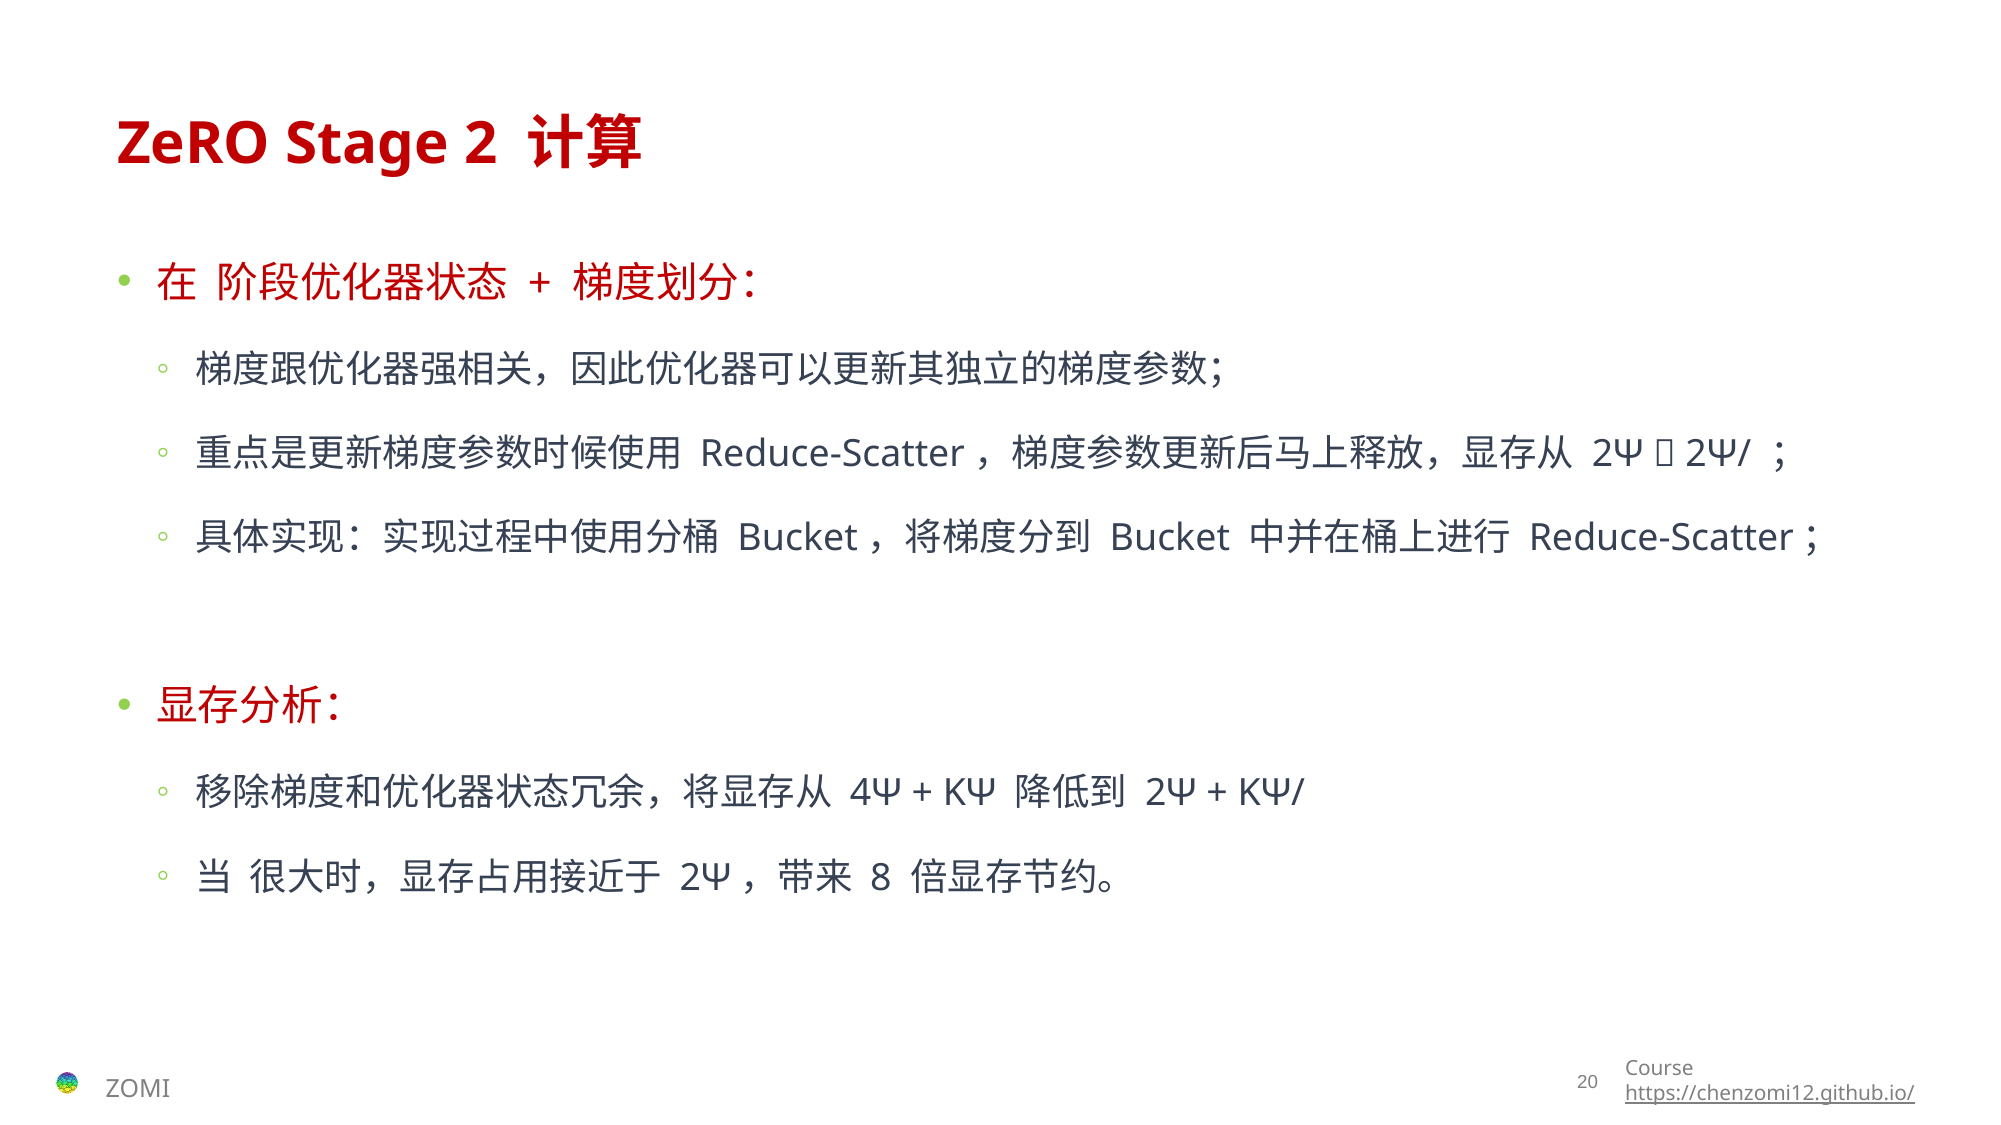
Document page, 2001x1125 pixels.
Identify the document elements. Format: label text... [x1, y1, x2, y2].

title ZeRO Stage 2 计算 [102, 91, 1901, 189]
picture [57, 1073, 77, 1093]
